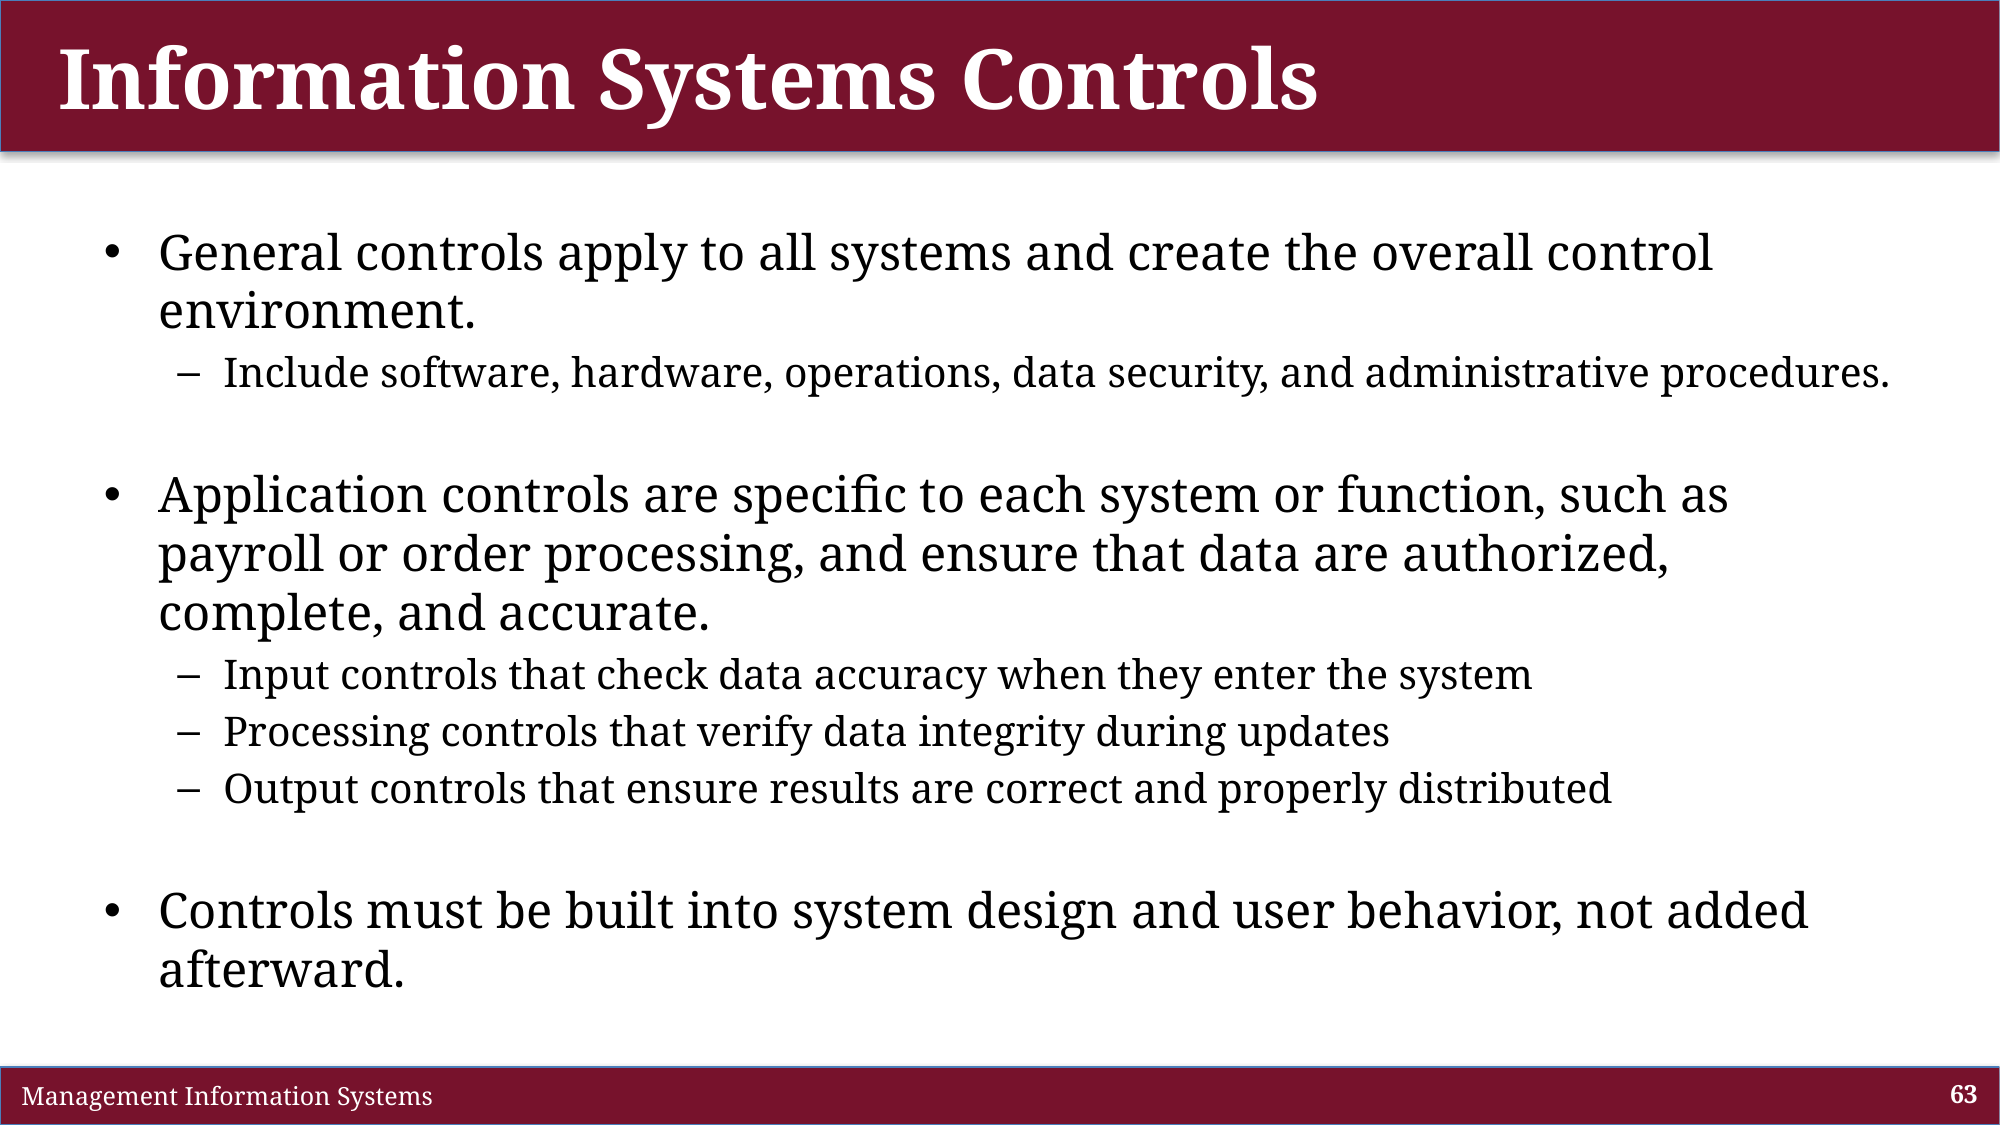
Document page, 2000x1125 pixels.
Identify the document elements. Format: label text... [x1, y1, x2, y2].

title Information Systems Controls [0, 0, 2000, 152]
slide_number 63 [1649, 1066, 2000, 1125]
footer Management Information Systems [0, 1066, 475, 1125]
text_box [475, 1066, 1649, 1125]
list General controls apply to all systems and create the overall control environment. Include software, hardware, operations, data security, and administrative procedures. Application controls are specific to each system or function, such as payroll or order processing, and ensure that data are authorized, complete, and accurate. Input controls that check data accuracy when they enter the system Processing controls that verify data integrity during updates Output controls that ensure results are correct and properly distributed Controls must be built into system design and user behavior, not added afterward. [88, 213, 1911, 1047]
